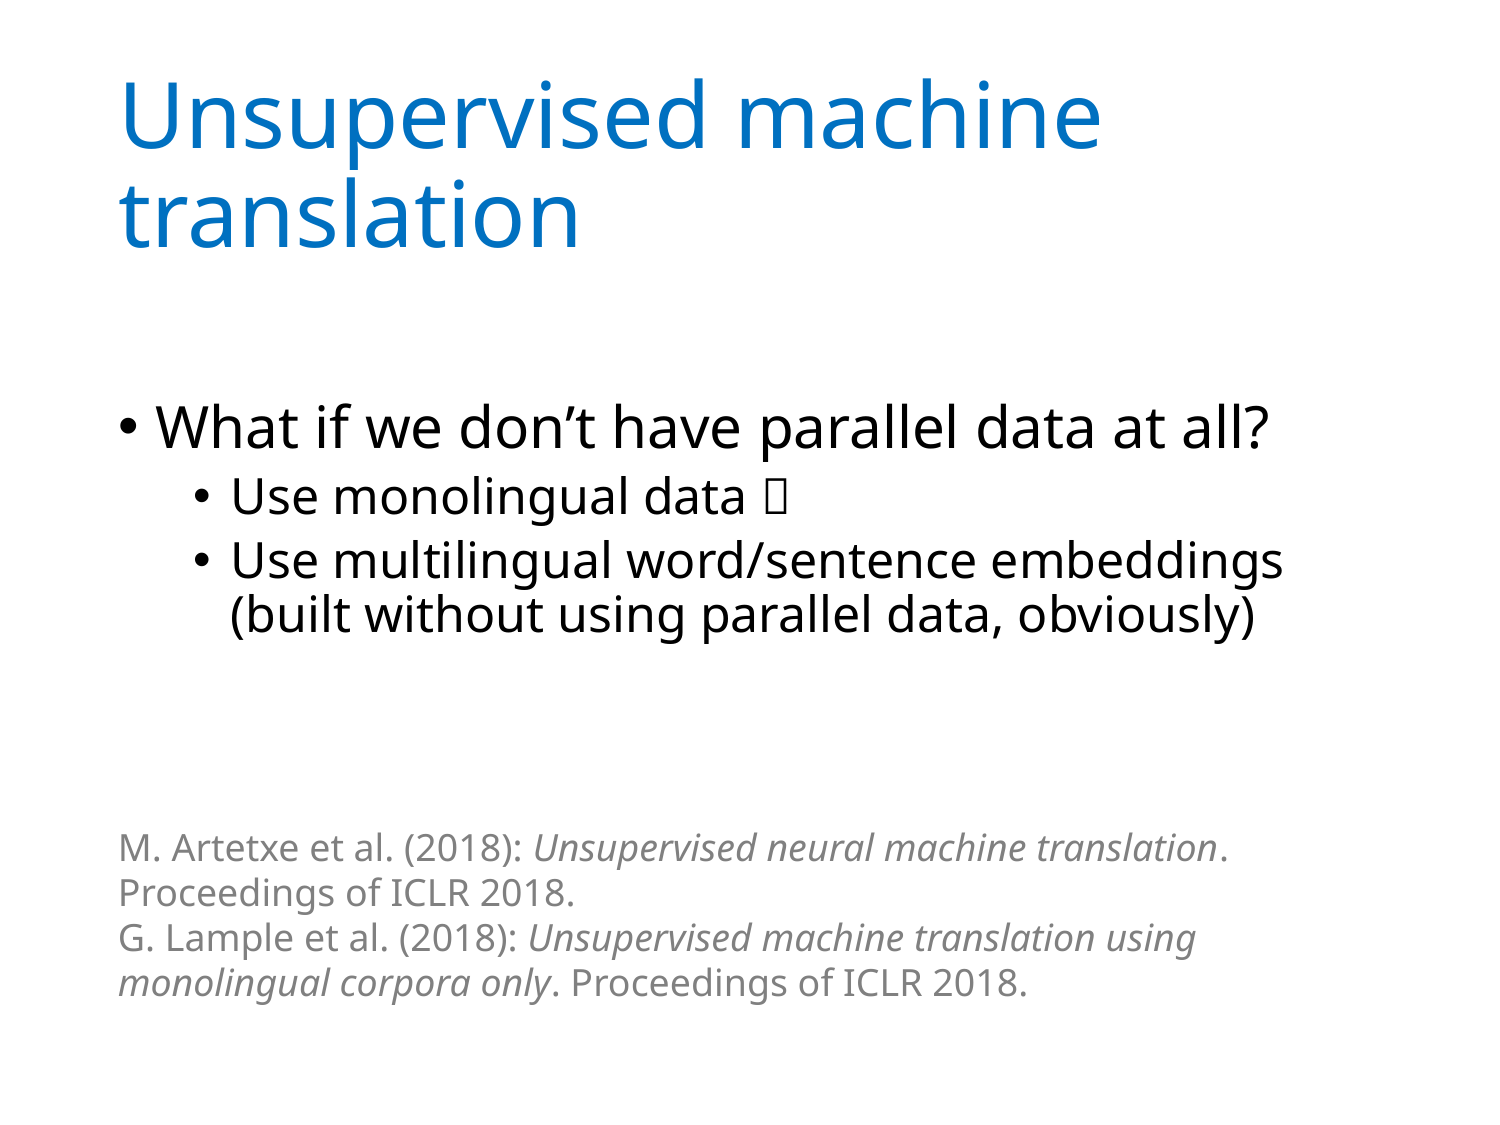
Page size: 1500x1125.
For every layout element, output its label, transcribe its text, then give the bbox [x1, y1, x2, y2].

list What if we don’t have parallel data at all? Use monolingual data  Use multilingual word/sentence embeddings (built without using parallel data, obviously) [103, 299, 1397, 816]
text_box M. Artetxe et al. (2018): Unsupervised neural machine translation. Proceedings of ICLR 2018. G. Lample et al. (2018): Unsupervised machine translation using monolingual corpora only. Proceedings of ICLR 2018. [103, 816, 1397, 1012]
title Unsupervised machine translation [103, 59, 1397, 278]
